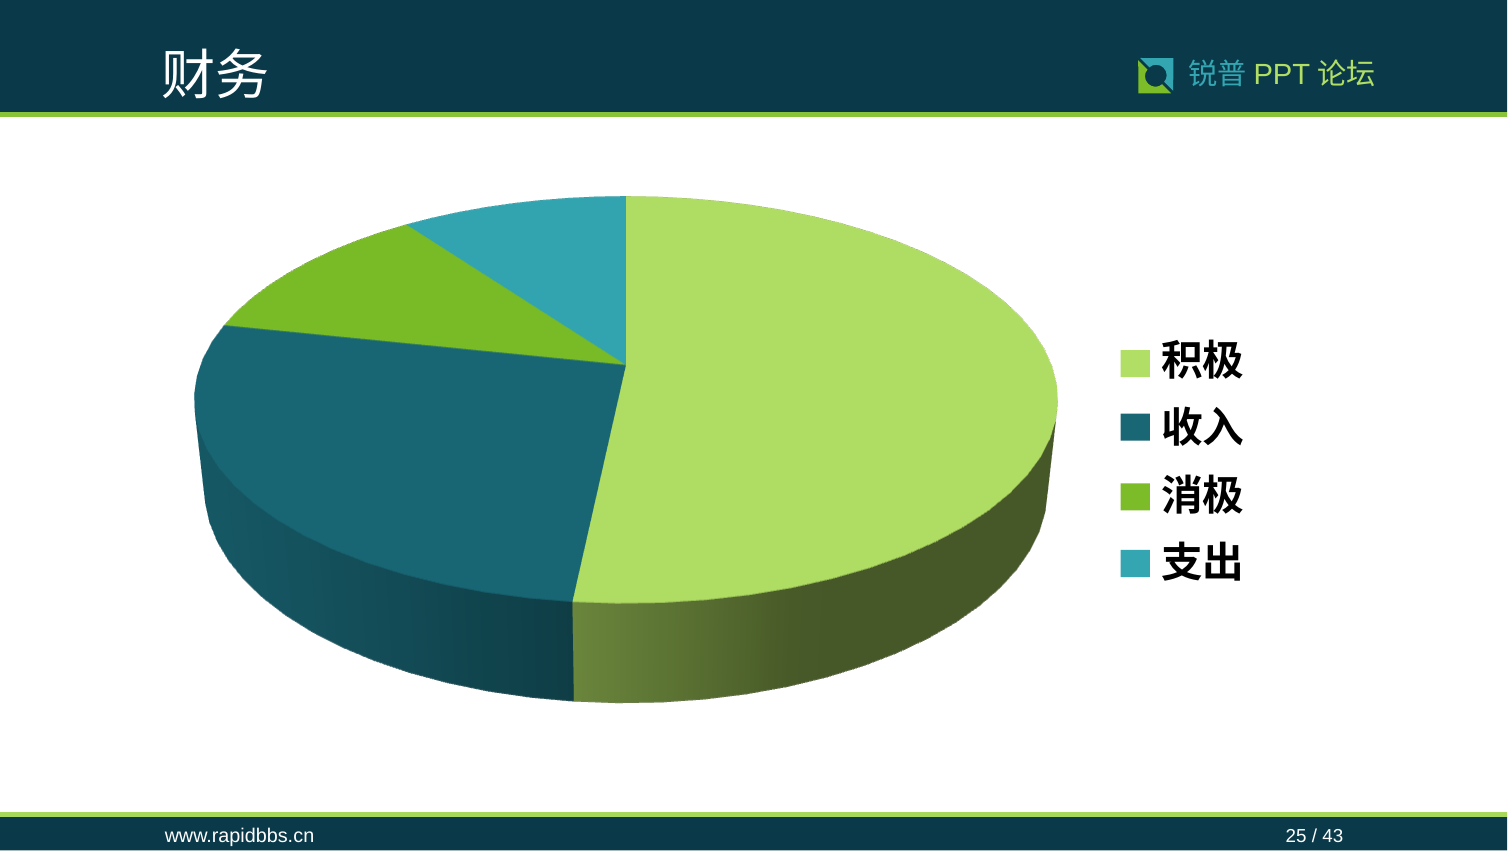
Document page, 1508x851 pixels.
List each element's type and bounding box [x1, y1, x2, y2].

text_box [153, 139, 1099, 771]
text_box [0, 0, 1508, 851]
